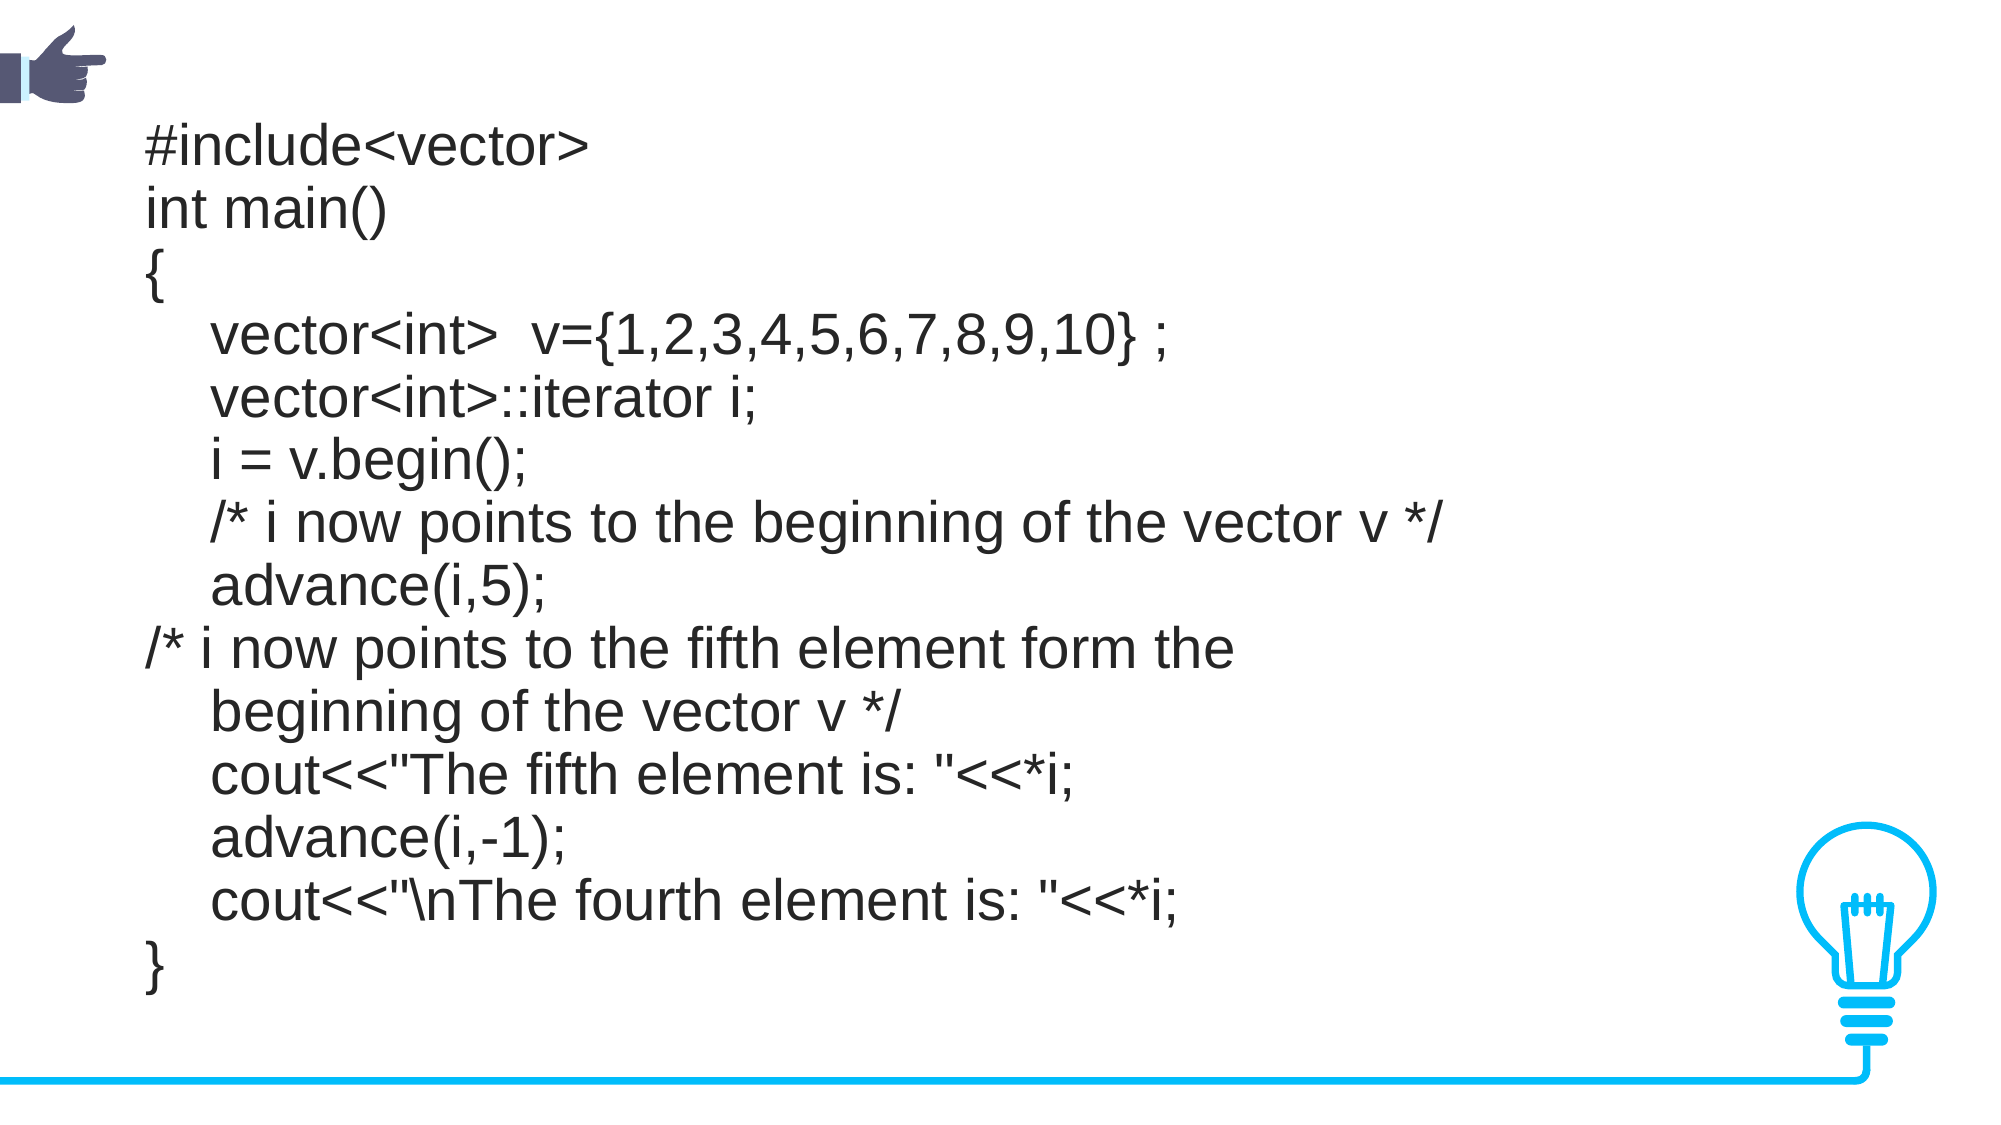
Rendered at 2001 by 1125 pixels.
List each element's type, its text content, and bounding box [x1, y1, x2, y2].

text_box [0, 24, 107, 104]
list #include<vector> int main() { vector<int> v={1,2,3,4,5,6,7,8,9,10} ; vector<int>::iterator i; i = v.begin(); /* i now points to the beginning of the vector v */ advance(i,5); /* i now points to the fifth element form the beginning of the vector v */ cout<<"The fifth element is: "<<*i; advance(i,-1); cout<<"\nThe fourth element is: "<<*i; } [130, 42, 1927, 1069]
